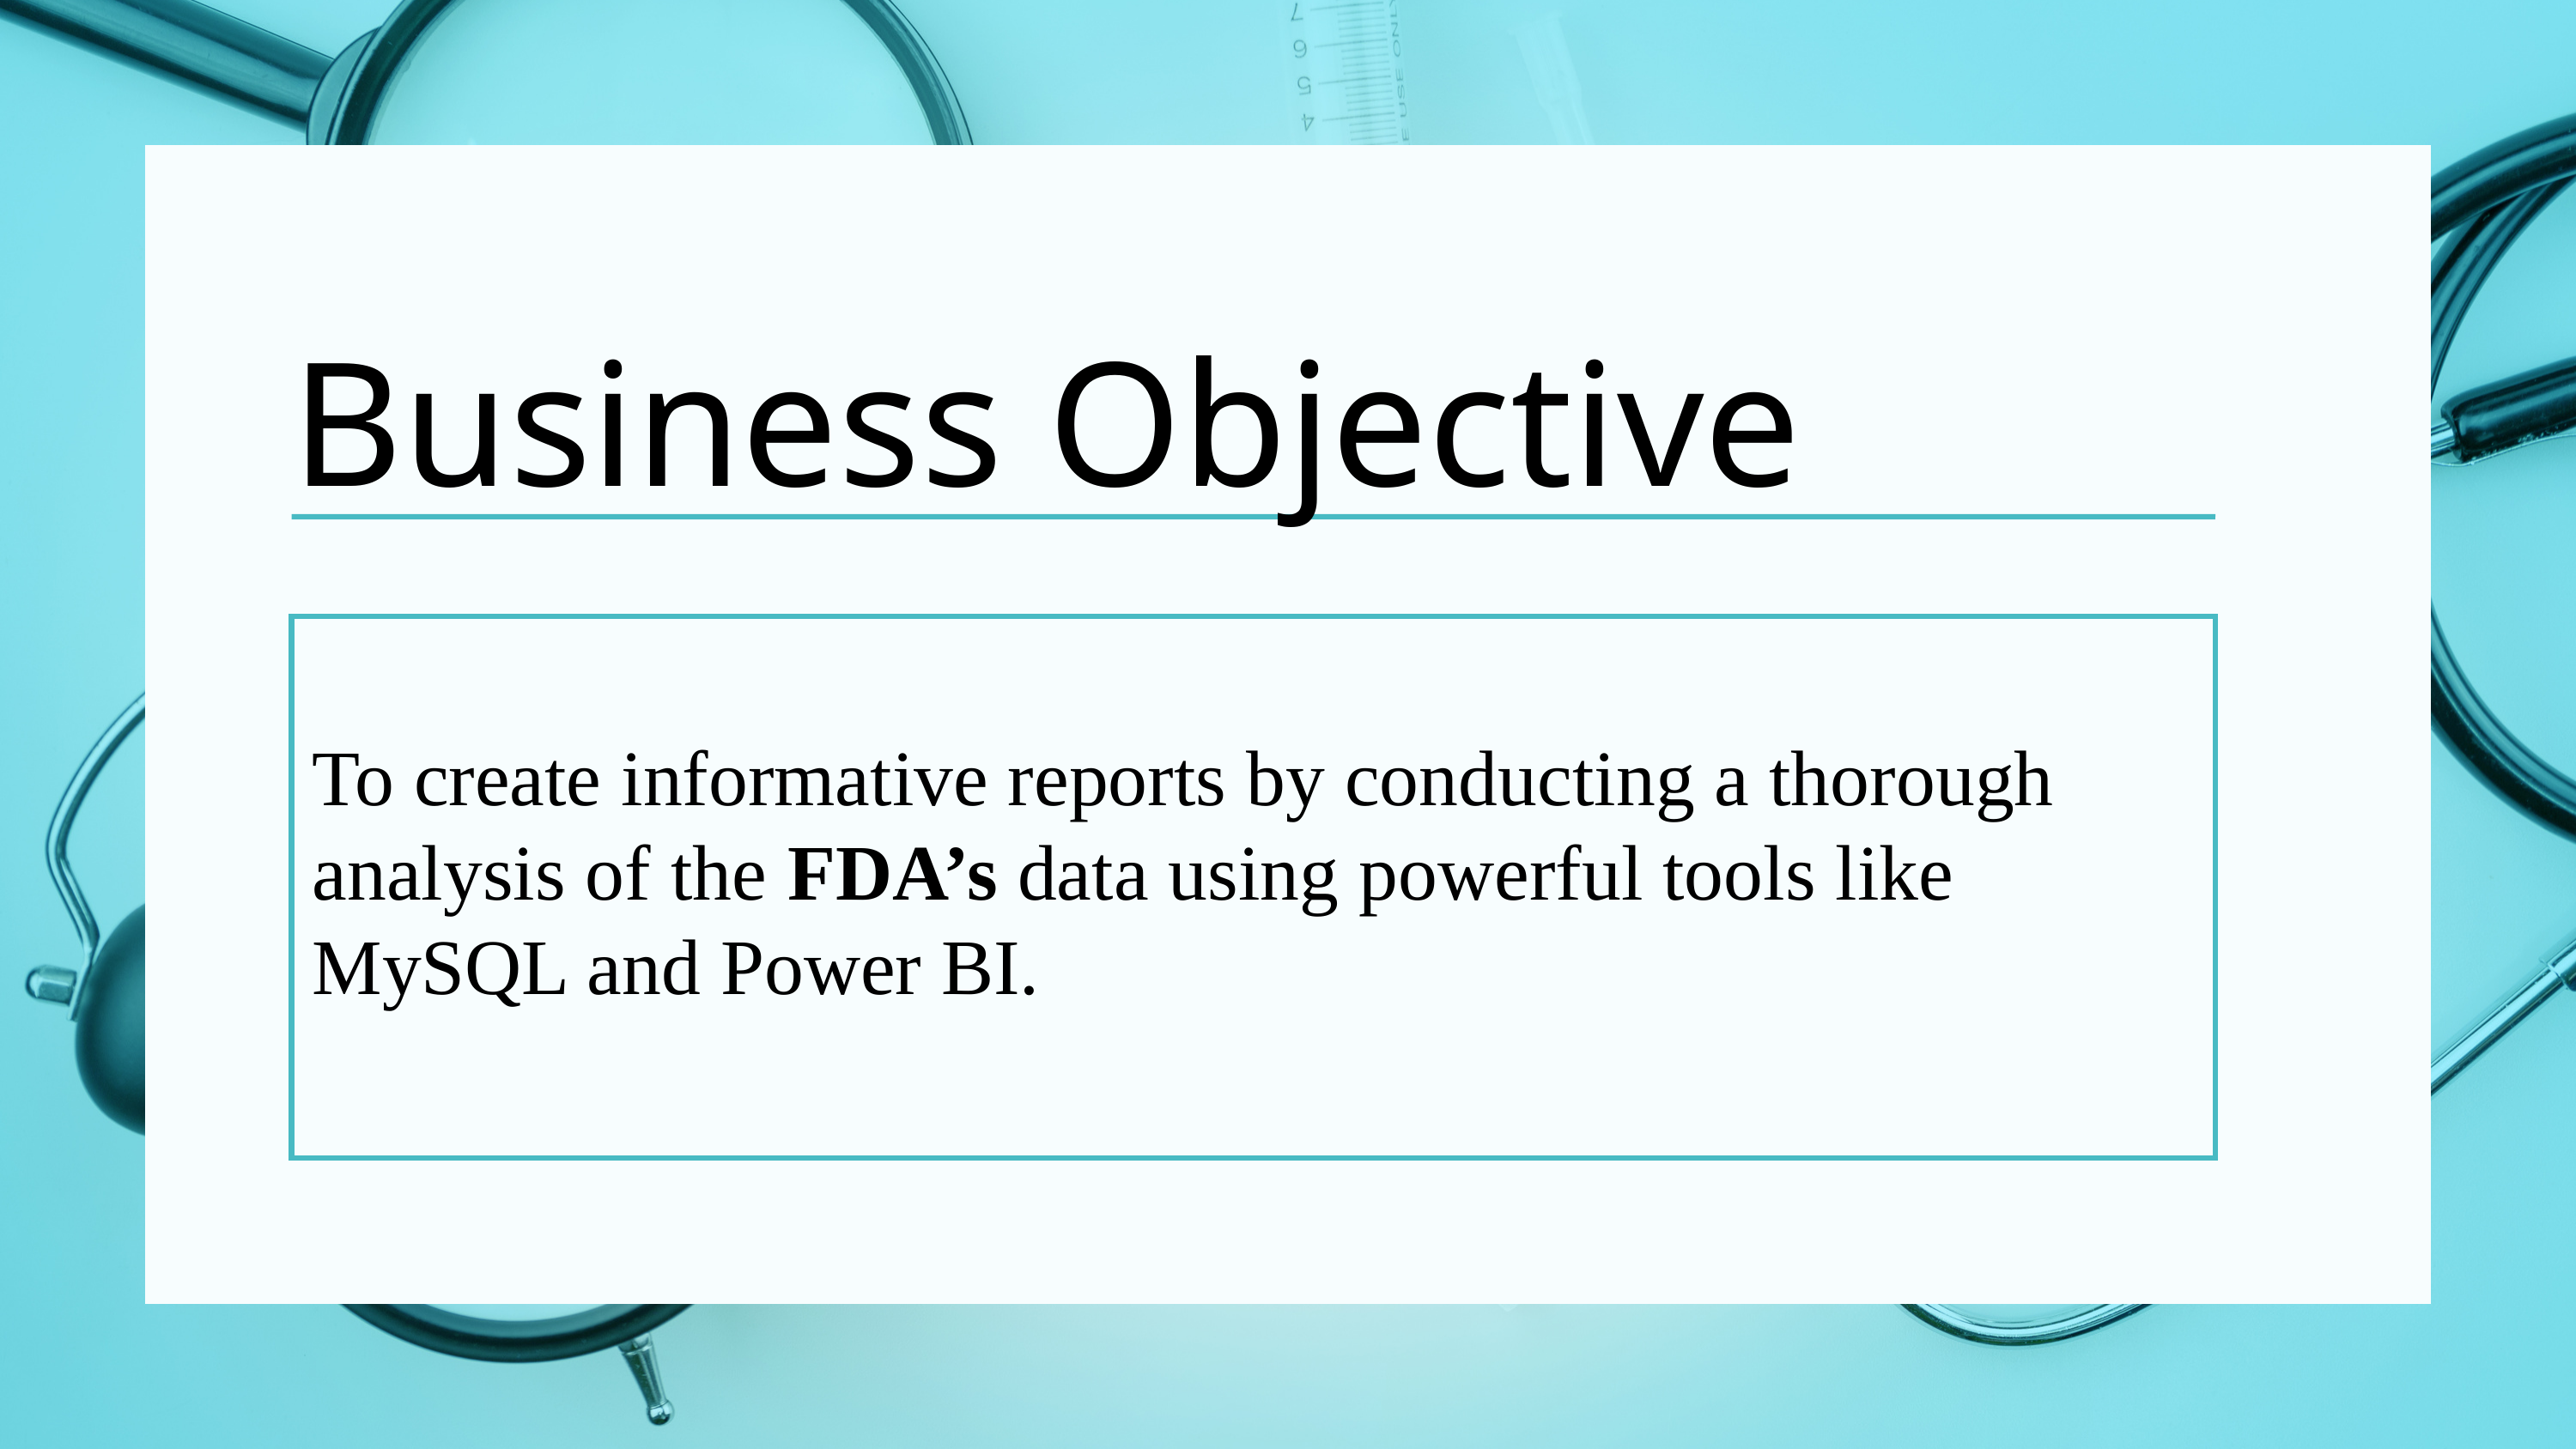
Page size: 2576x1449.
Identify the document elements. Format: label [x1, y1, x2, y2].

text_box [291, 615, 2216, 1158]
text_box [144, 144, 2432, 1304]
text_box [0, 0, 2576, 1449]
